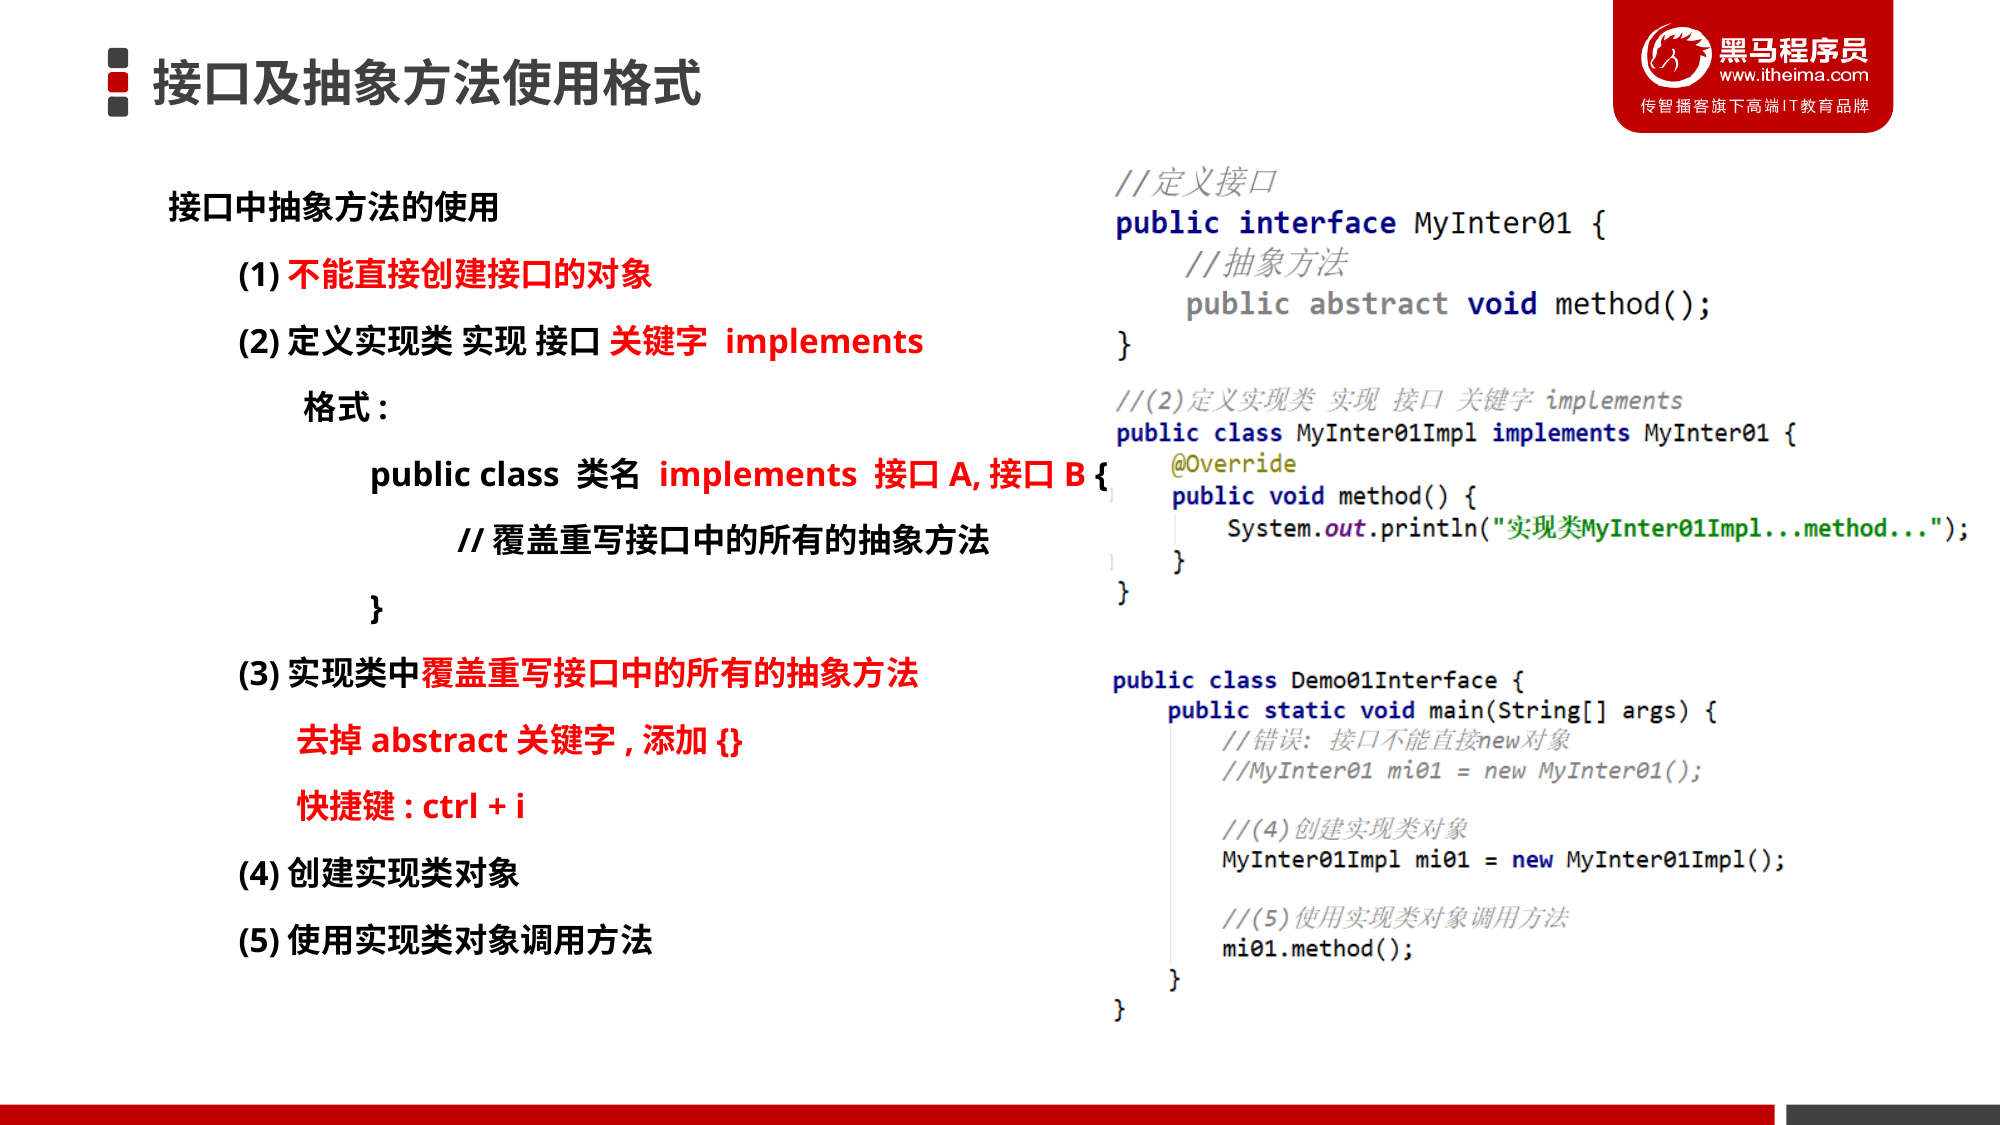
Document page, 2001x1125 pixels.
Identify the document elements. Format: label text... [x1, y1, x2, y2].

list 接口中抽象方法的使用 (1)不能直接创建接口的对象 (2)定义实现类 实现 接口 关键字 implements 格式: public class 类名 implements 接口A,接口B { //覆盖重写接口中的所有的抽象方法 } (3)实现类中覆盖重写接口中的所有的抽象方法 去掉abstract关键字,添加{} 快捷键: ctrl + i (4)创建实现类对象 (5)使用实现类对象调用方法 [153, 159, 1769, 1033]
picture [1110, 159, 1971, 608]
picture [1616, 11, 1894, 125]
picture [1110, 666, 1792, 1033]
title 接口及抽象方法使用格式 [137, 38, 1577, 124]
